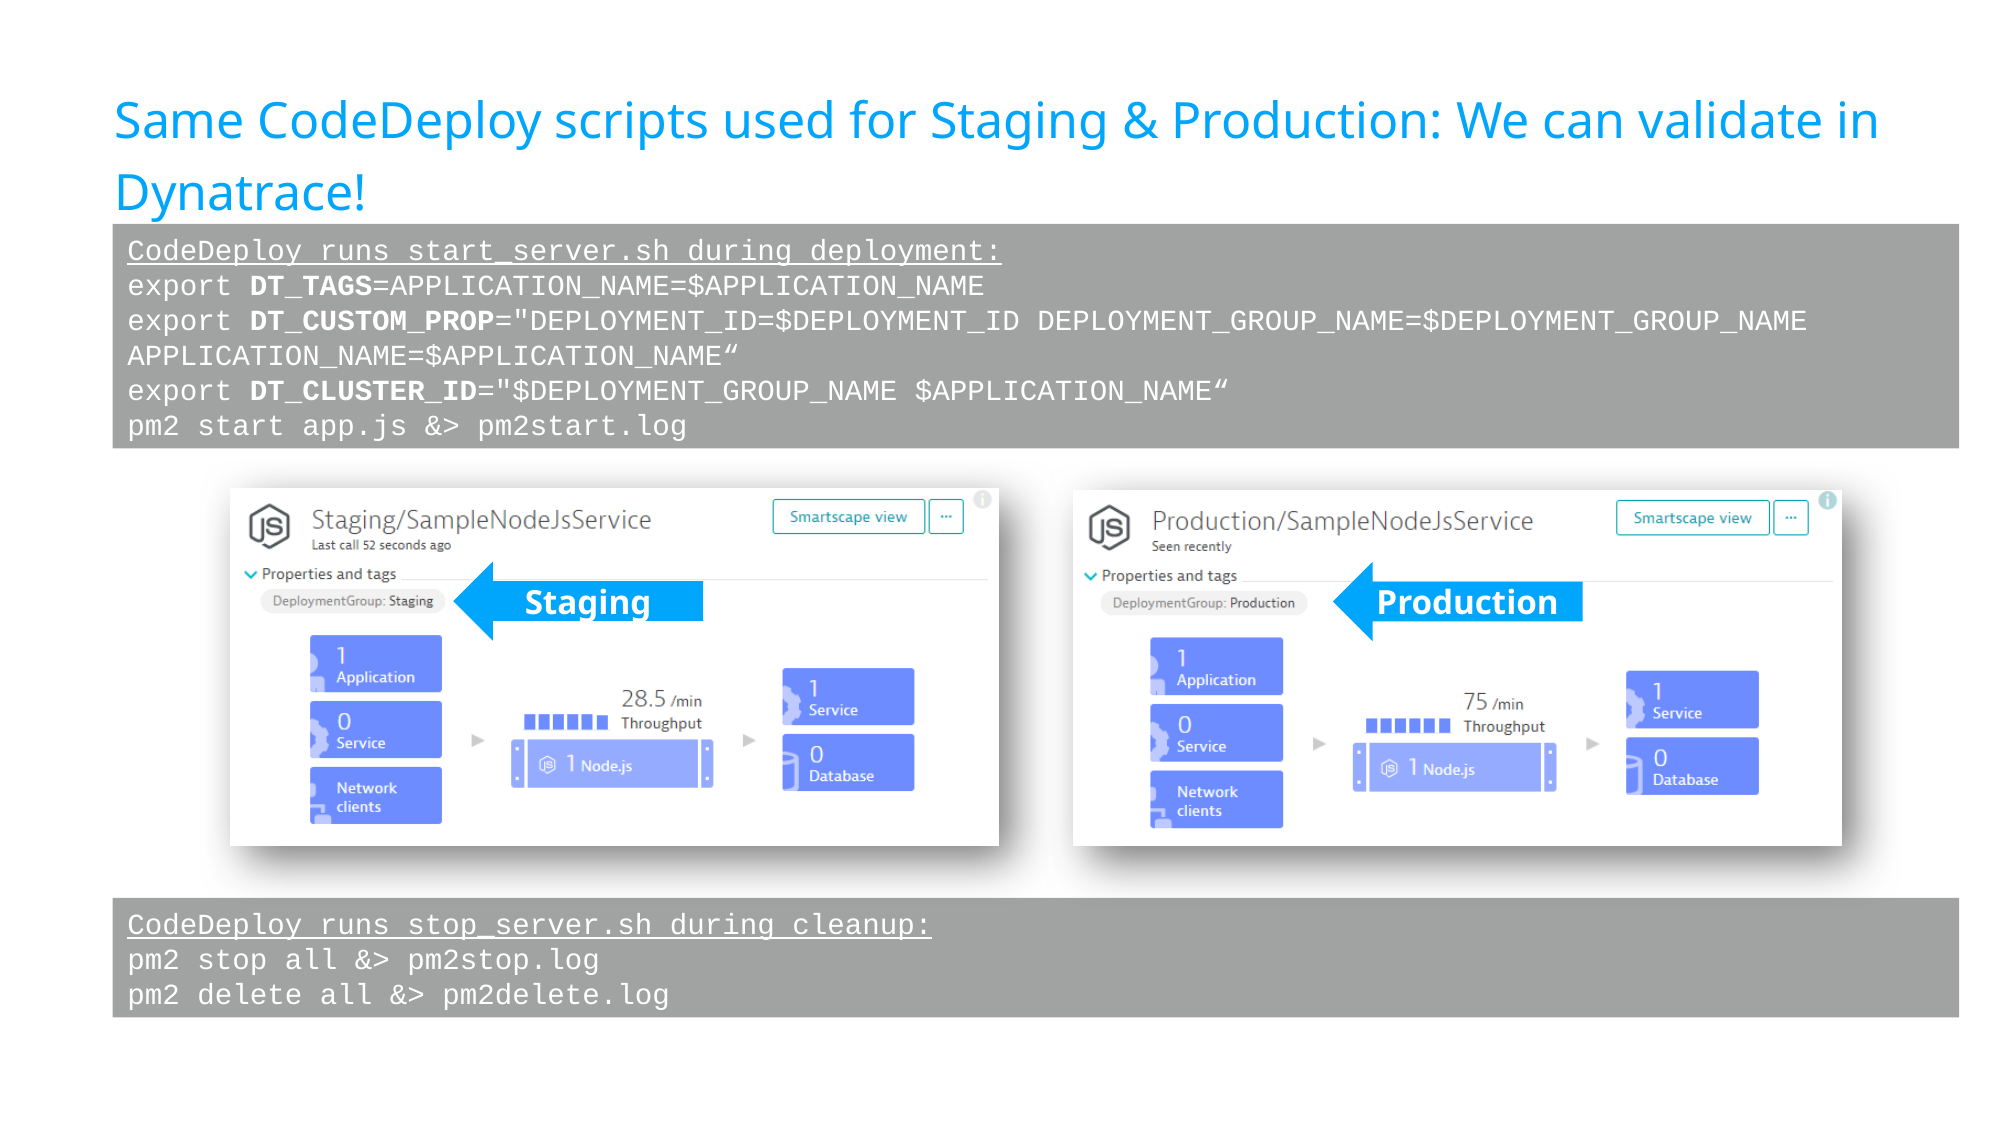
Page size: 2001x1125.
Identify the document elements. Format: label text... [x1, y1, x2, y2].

text_box CodeDeploy runs stop_server.sh during cleanup: pm2 stop all &> pm2stop.log pm2 delete all &> pm2delete.log [112, 897, 1960, 1018]
picture [230, 488, 999, 846]
title Same CodeDeploy scripts used for Staging & Production: We can validate in Dynatrace! [114, 93, 1882, 204]
text_box CodeDeploy runs start_server.sh during deployment: export DT_TAGS=APPLICATION_NAME=$APPLICATION_NAME export DT_CUSTOM_PROP="DEPLOYMENT_ID=$DEPLOYMENT_ID DEPLOYMENT_GROUP_NAME=$DEPLOYMENT_GROUP_NAME APPLICATION_NAME=$APPLICATION_NAME“ export DT_CLUSTER_ID="$DEPLOYMENT_GROUP_NAME $APPLICATION_NAME“ pm2 start app.js &> pm2start.log [112, 223, 1960, 449]
picture [1073, 490, 1842, 846]
